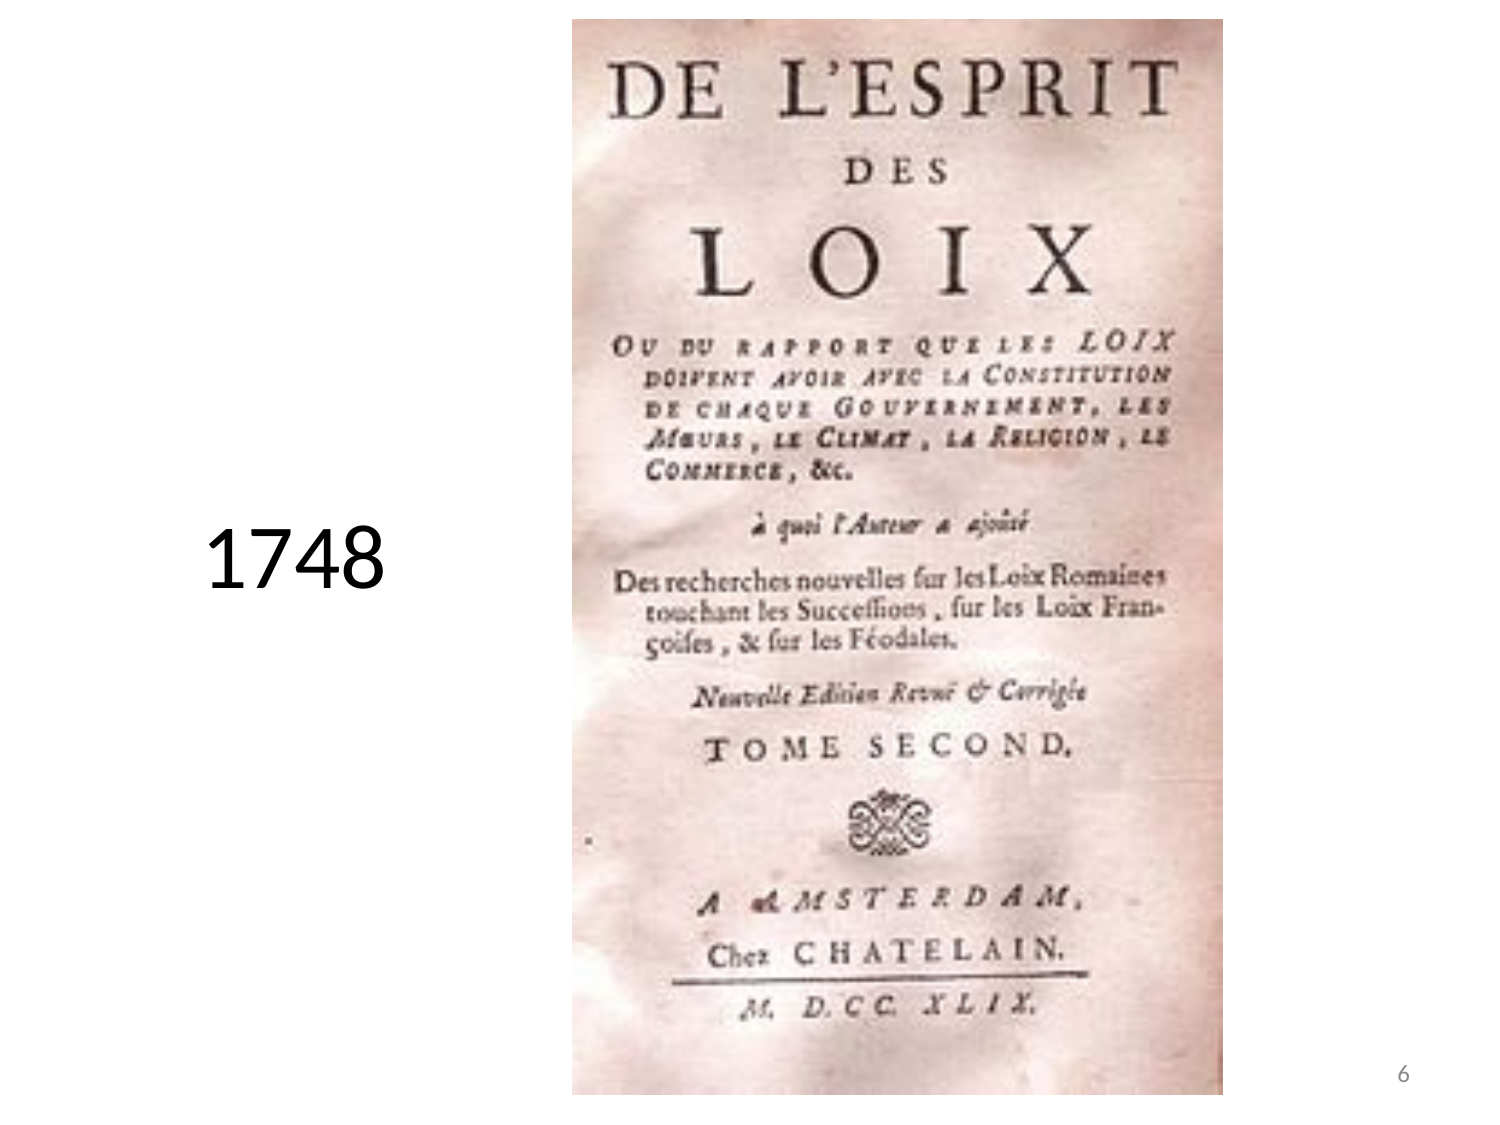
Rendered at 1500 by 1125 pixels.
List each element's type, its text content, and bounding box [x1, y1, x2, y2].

slide_number 6 [1219, 1042, 1425, 1103]
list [572, 18, 1223, 1095]
title 1748 [63, 457, 526, 646]
